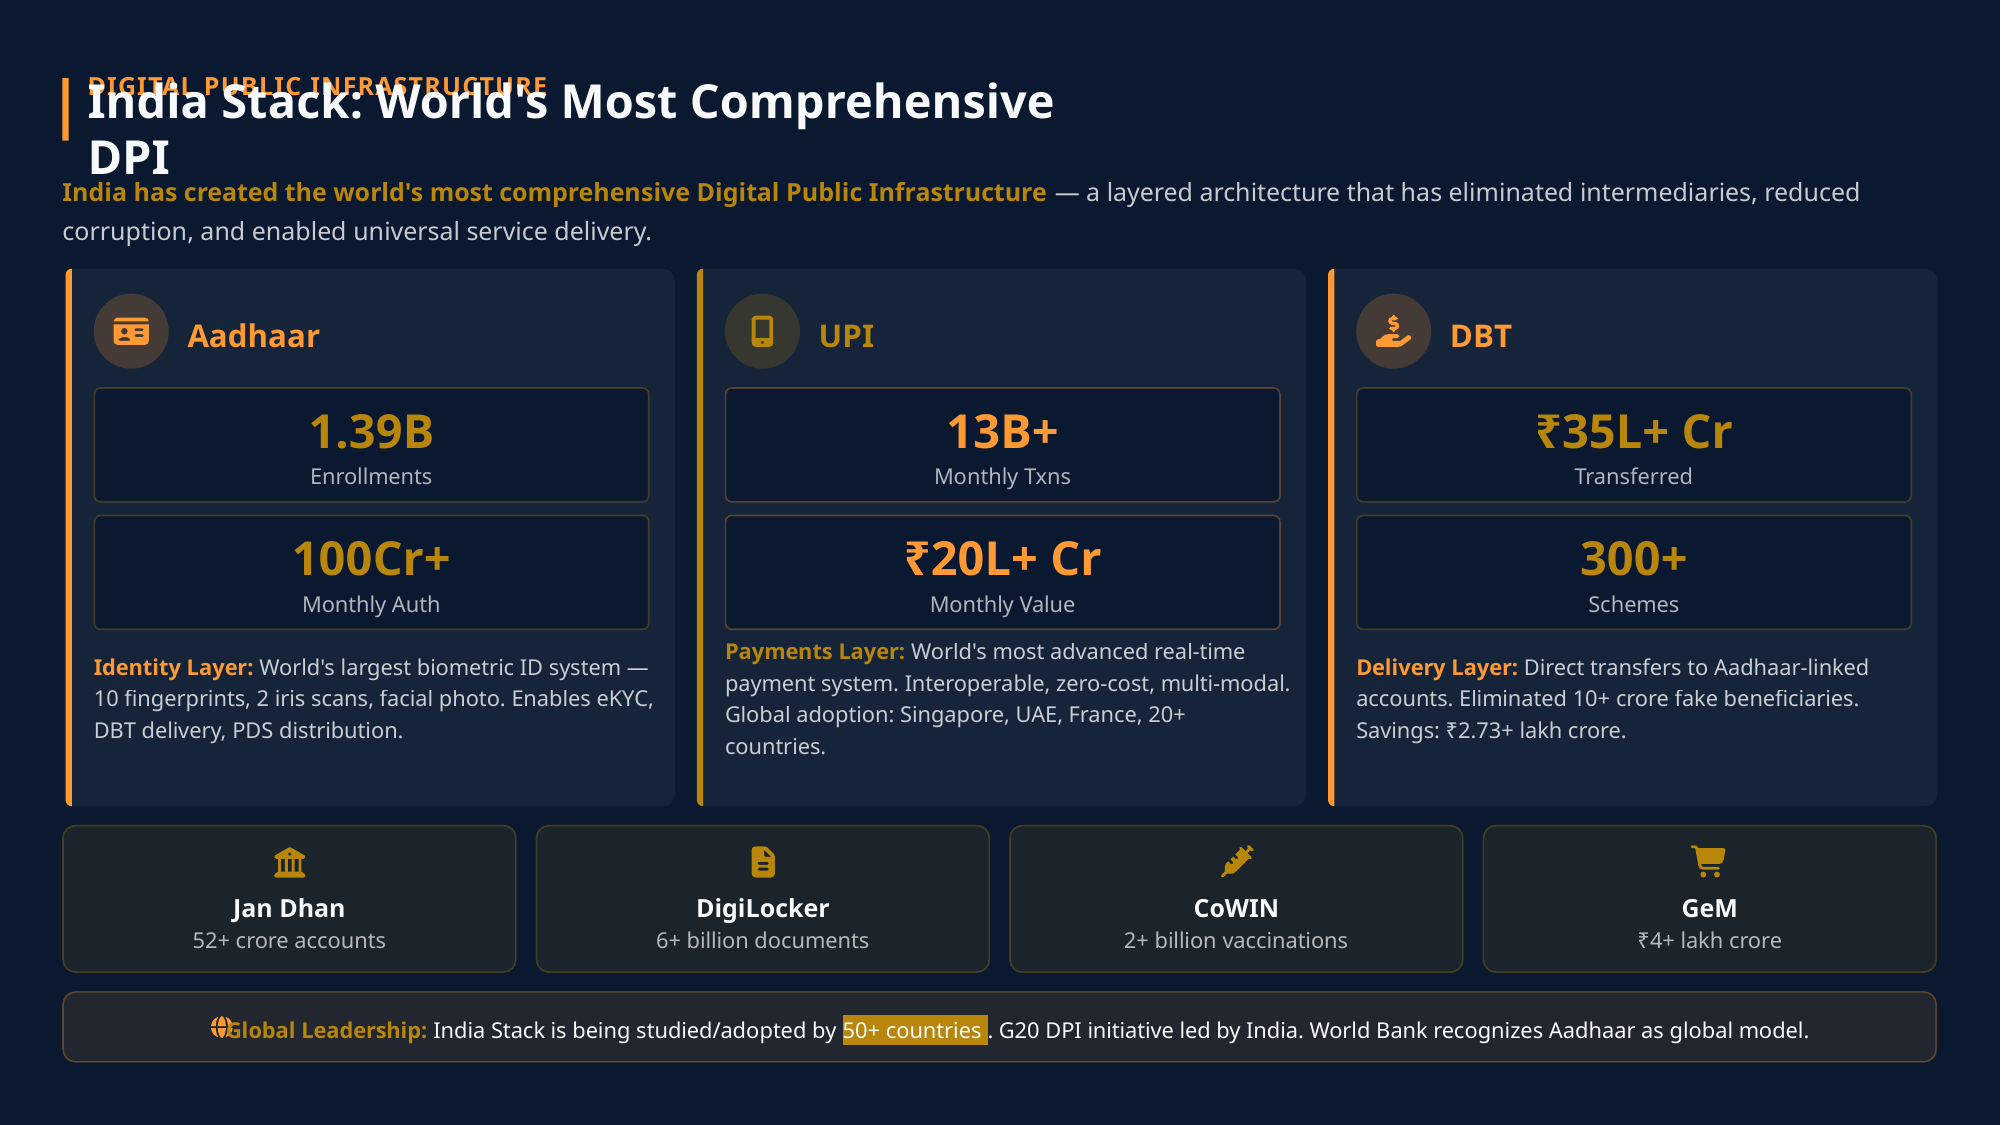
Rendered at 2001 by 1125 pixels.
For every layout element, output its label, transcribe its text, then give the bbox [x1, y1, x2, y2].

text_box Payments Layer: World's most advanced real-time payment system. Interoperable, zero-cost, multi-modal. Global adoption: Singapore, UAE, France, 20+ countries. [724, 648, 1293, 743]
text_box 300+ [1358, 528, 1910, 585]
text_box [724, 293, 800, 369]
text_box [725, 515, 1280, 630]
text_box India has created the world's most comprehensive Digital Public Infrastructure — a layered architecture that has eliminated intermediaries, reduced corruption, and enabled universal service delivery. [62, 168, 1950, 244]
text_box Enrollments [101, 457, 641, 489]
text_box ₹4+ lakh crore [1497, 921, 1923, 953]
text_box 6+ billion documents [550, 921, 976, 953]
text_box [725, 388, 1280, 502]
text_box [113, 324, 149, 345]
text_box [62, 78, 69, 141]
text_box UPI [818, 309, 888, 354]
text_box [63, 991, 1937, 1062]
text_box [1328, 268, 1335, 807]
text_box [704, 268, 1307, 807]
text_box [1388, 314, 1400, 333]
text_box [63, 825, 516, 973]
text_box [751, 846, 775, 878]
text_box Identity Layer: World's largest biometric ID system — 10 fingerprints, 2 iris scans, facial photo. Enables eKYC, DBT delivery, PDS distribution. [93, 648, 661, 743]
text_box [94, 388, 649, 502]
text_box [1221, 845, 1254, 878]
text_box India Stack: World's Most Comprehensive DPI [87, 99, 1061, 157]
text_box [65, 268, 72, 807]
text_box Global Leadership: India Stack is being studied/adopted by 50+ countries . G20 DPI initiative led by India. World Bank recognizes Aadhaar as global model. [114, 1011, 1923, 1043]
text_box Monthly Value [733, 585, 1273, 617]
text_box 13B+ [726, 401, 1279, 458]
text_box [1376, 334, 1412, 347]
text_box [1335, 268, 1938, 807]
text_box [696, 268, 704, 807]
text_box 100Cr+ [95, 528, 648, 585]
text_box [1356, 293, 1432, 369]
text_box [536, 825, 990, 973]
text_box [72, 268, 676, 807]
text_box DIGITAL PUBLIC INFRASTRUCTURE [87, 62, 1050, 99]
text_box 1.39B [95, 401, 648, 458]
text_box [1356, 515, 1912, 630]
text_box CoWIN [1023, 883, 1450, 922]
text_box Delivery Layer: Direct transfers to Aadhaar-linked accounts. Eliminated 10+ crore fake beneficiaries. Savings: ₹2.73+ lakh crore. [1356, 648, 1924, 743]
text_box [274, 847, 306, 878]
text_box [93, 293, 169, 369]
text_box [1483, 825, 1937, 973]
text_box Monthly Auth [101, 585, 641, 617]
text_box ₹20L+ Cr [726, 528, 1279, 585]
text_box [94, 515, 649, 630]
text_box [1700, 871, 1707, 878]
text_box DigiLocker [549, 883, 977, 922]
text_box GeM [1496, 883, 1924, 922]
text_box [1009, 825, 1463, 973]
text_box DBT [1449, 309, 1530, 354]
text_box [751, 315, 774, 347]
text_box ₹35L+ Cr [1358, 401, 1910, 458]
text_box Aadhaar [187, 309, 322, 354]
text_box Transferred [1364, 457, 1904, 489]
text_box 2+ billion vaccinations [1023, 921, 1449, 953]
text_box Schemes [1364, 585, 1904, 617]
text_box Jan Dhan [76, 883, 503, 922]
text_box Monthly Txns [733, 457, 1273, 489]
text_box 52+ crore accounts [77, 921, 502, 953]
text_box [1690, 845, 1726, 870]
text_box [113, 317, 149, 322]
text_box [1714, 871, 1720, 878]
text_box [1356, 388, 1912, 502]
